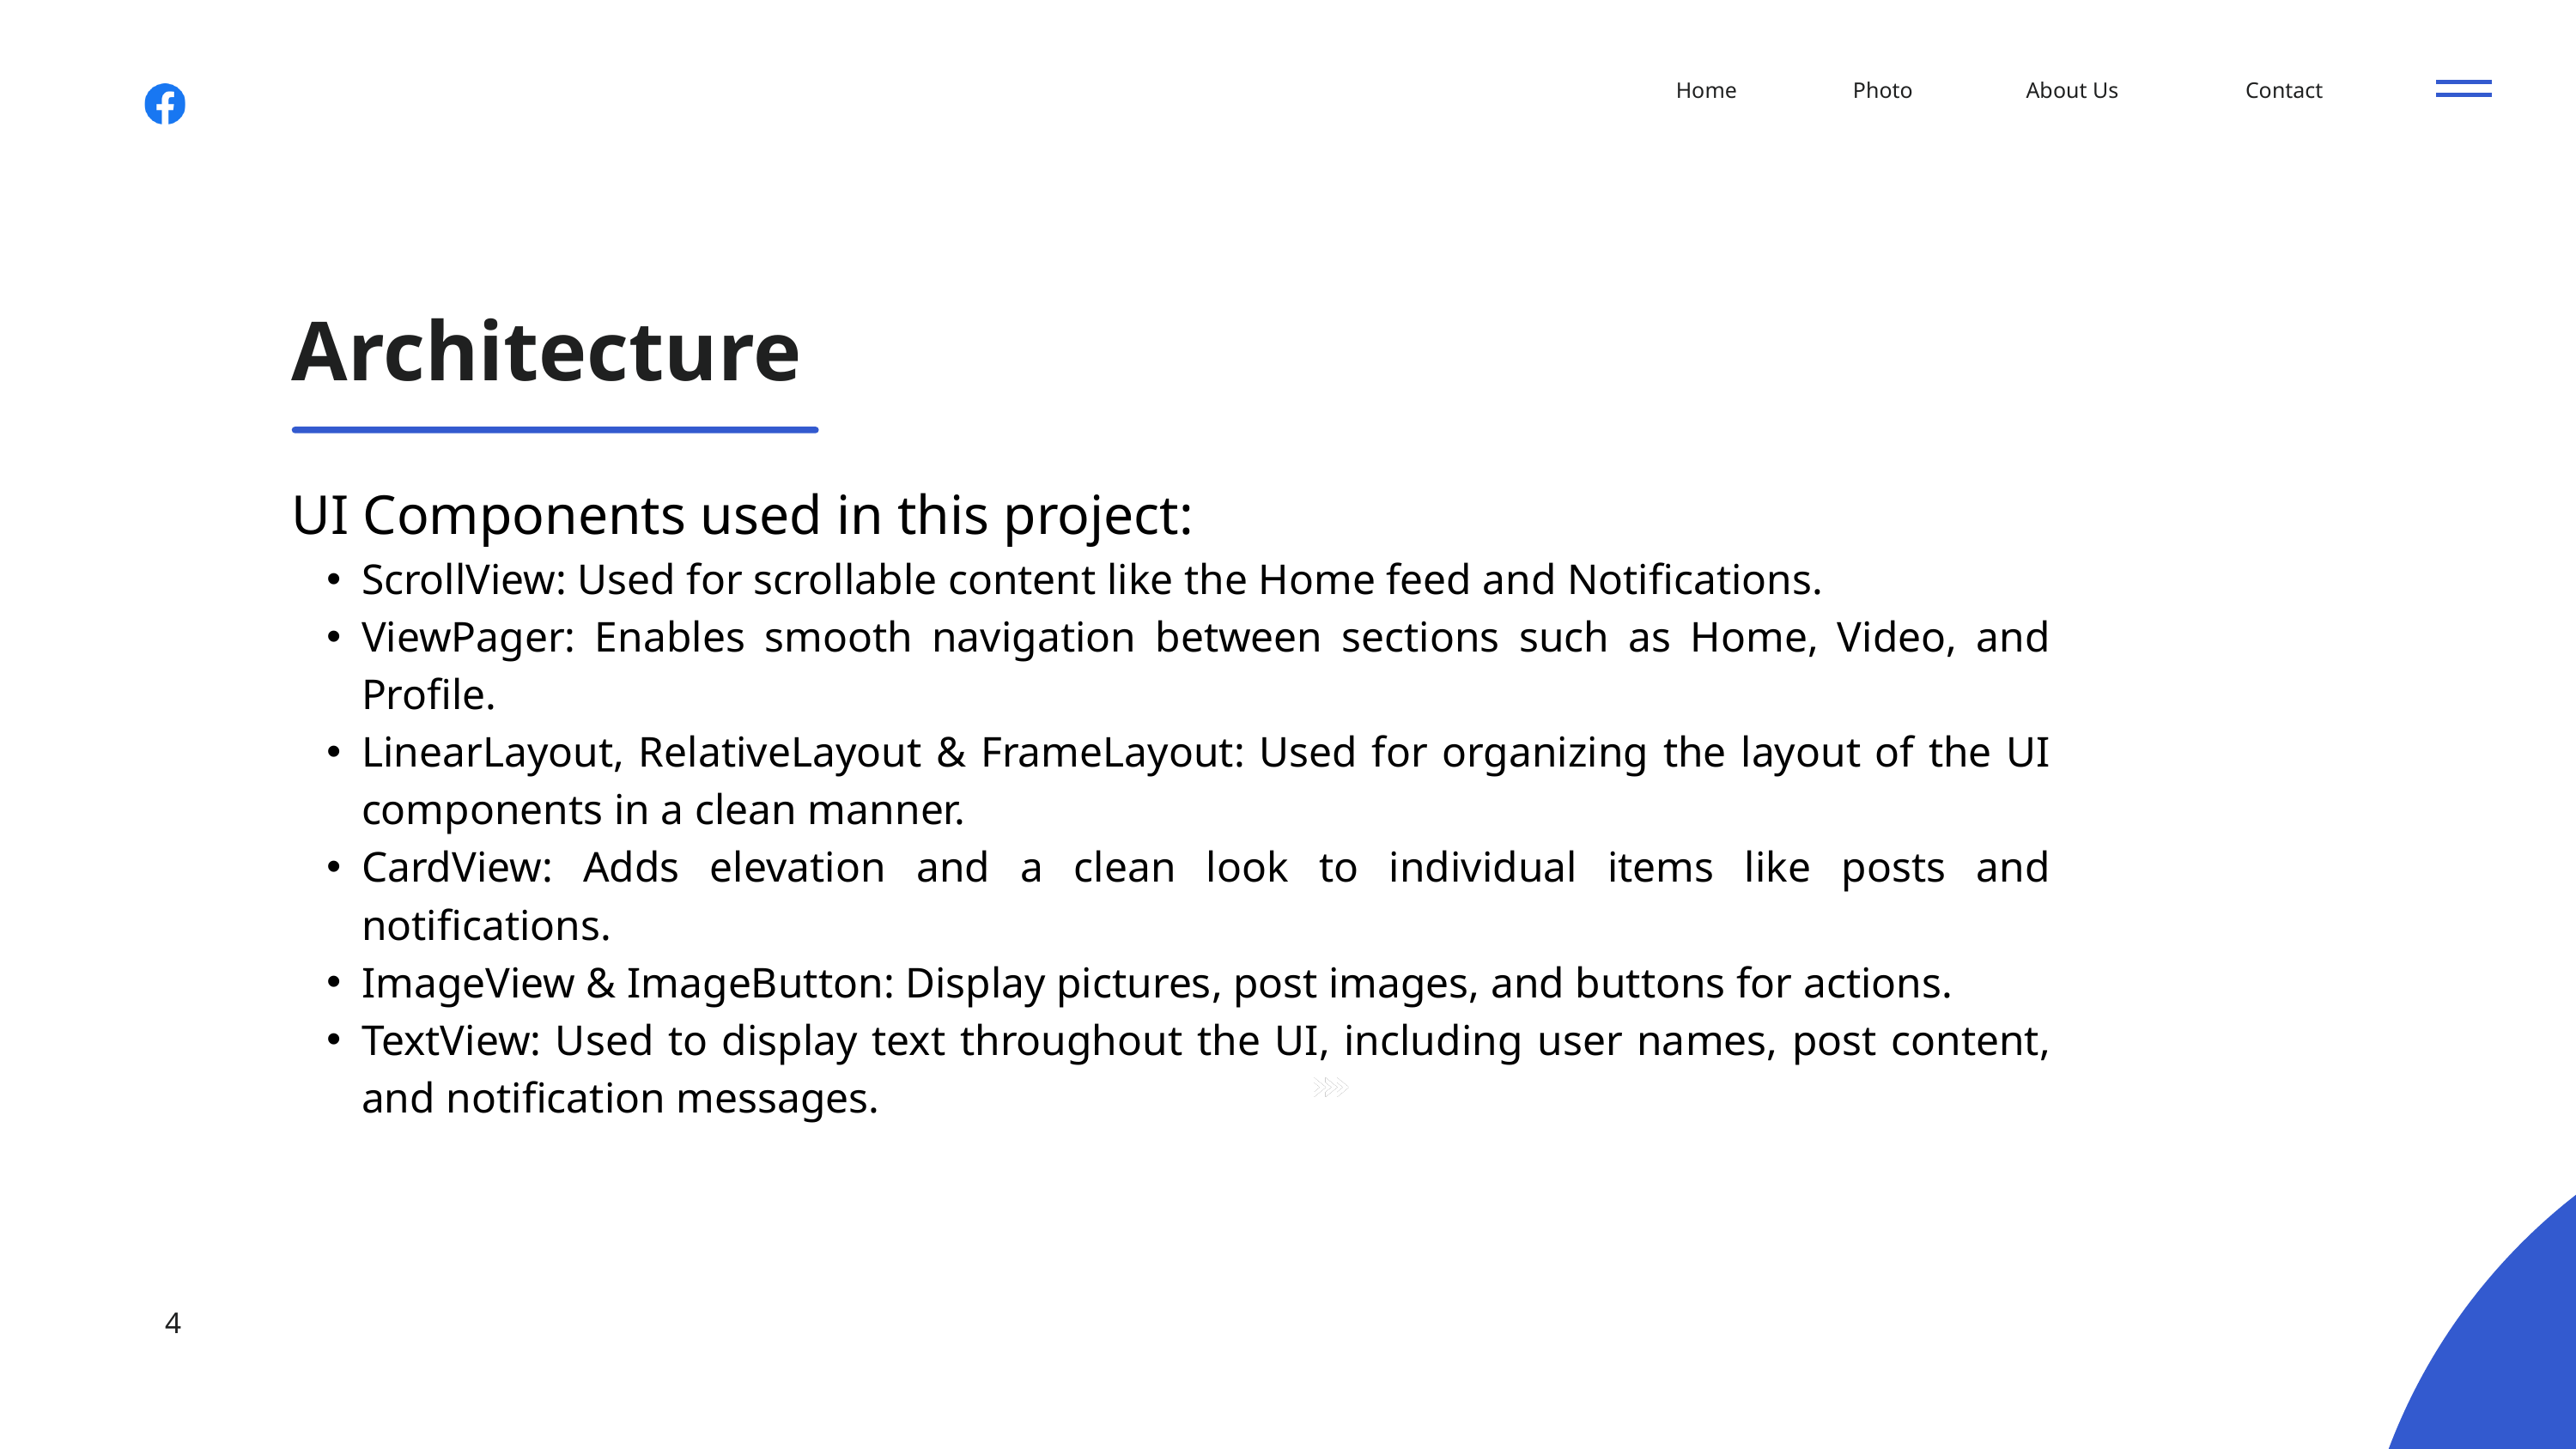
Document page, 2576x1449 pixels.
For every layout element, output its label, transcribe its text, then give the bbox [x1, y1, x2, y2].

text_box [144, 83, 185, 124]
text_box Contact [2245, 72, 2384, 103]
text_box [2435, 92, 2493, 97]
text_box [291, 426, 819, 433]
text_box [2351, 1072, 2576, 1449]
text_box UI Components used in this project: ScrollView: Used for scrollable content like the Home feed and Notifications. ViewPager: Enables smooth navigation between sections such as Home, Video, and Profile. LinearLayout, RelativeLayout & FrameLayout: Used for organizing the layout of the UI components in a clean manner. CardView: Adds elevation and a clean look to individual items like posts and notifications. ImageView & ImageButton: Display pictures, post images, and buttons for actions. TextView: Used to display text throughout the UI, including user names, post content, and notification messages. [291, 470, 2054, 1179]
text_box Architecture [291, 300, 1255, 397]
text_box Photo [1852, 72, 1957, 103]
text_box About Us [2026, 72, 2176, 103]
text_box 4 [165, 1299, 383, 1340]
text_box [2435, 79, 2493, 84]
text_box Home [1675, 72, 1790, 103]
